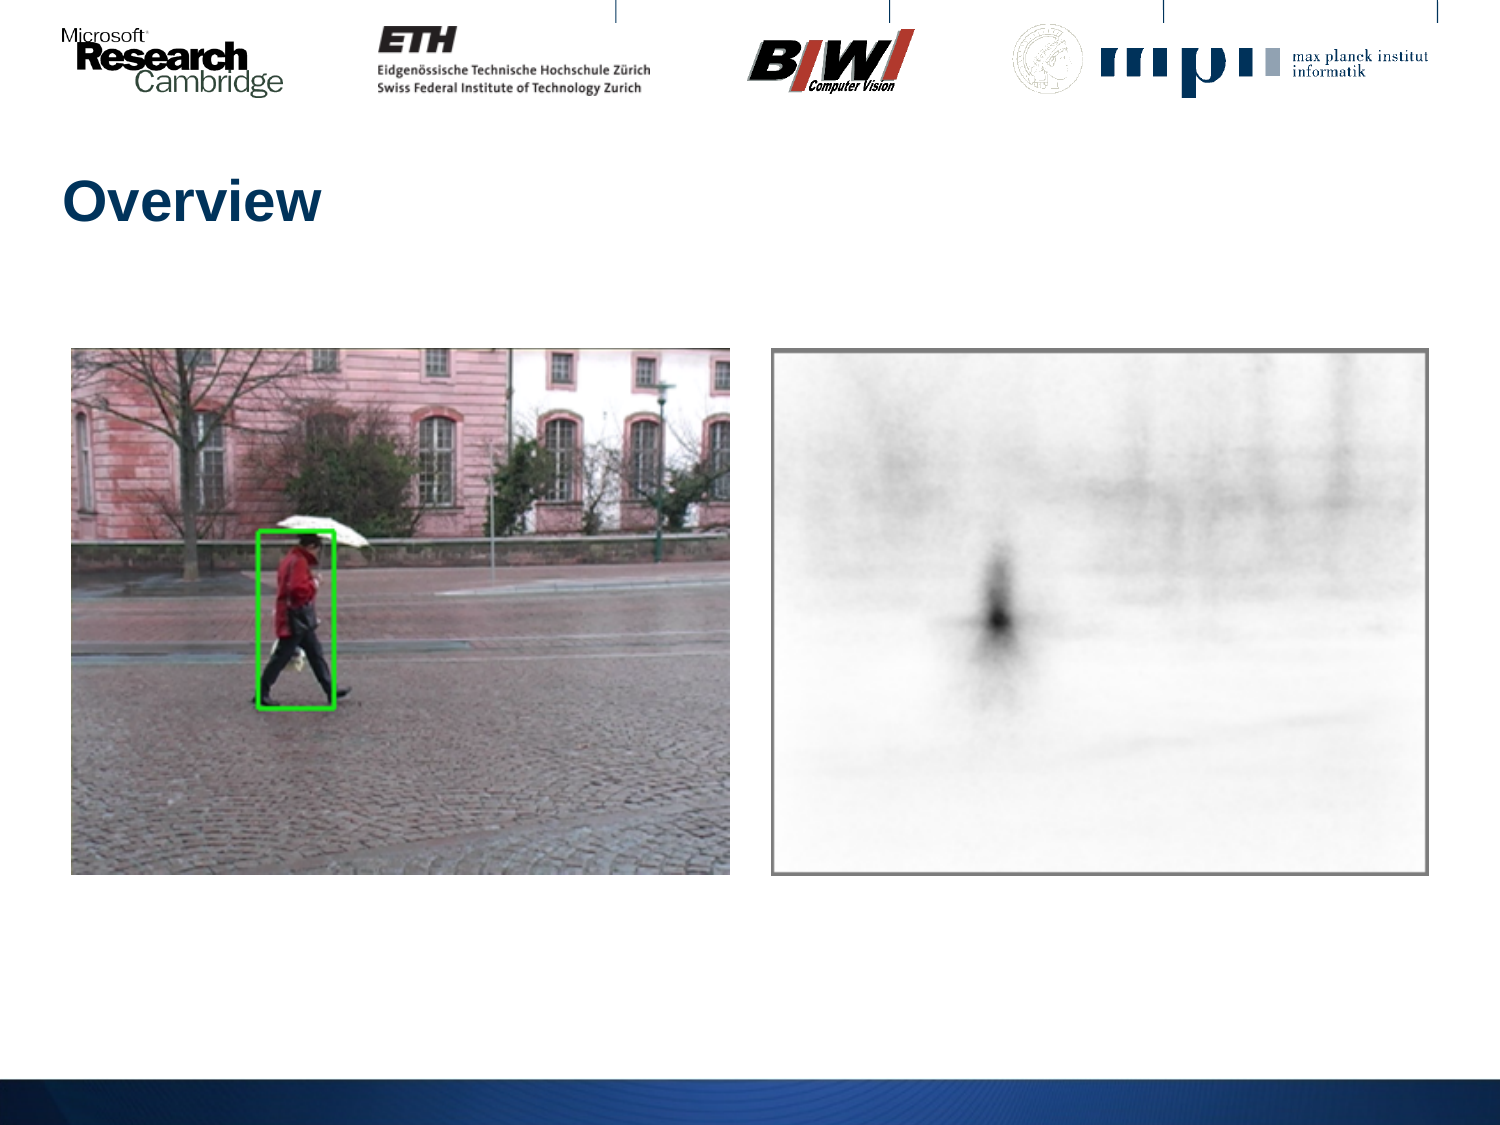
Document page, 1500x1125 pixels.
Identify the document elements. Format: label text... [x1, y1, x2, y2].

title Overview [62, 156, 1438, 284]
picture [0, 1078, 1500, 1125]
picture [378, 26, 650, 96]
picture [771, 348, 1429, 876]
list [70, 348, 730, 875]
picture [744, 26, 917, 95]
picture [1101, 48, 1428, 98]
picture [62, 28, 283, 98]
picture [1012, 23, 1083, 94]
